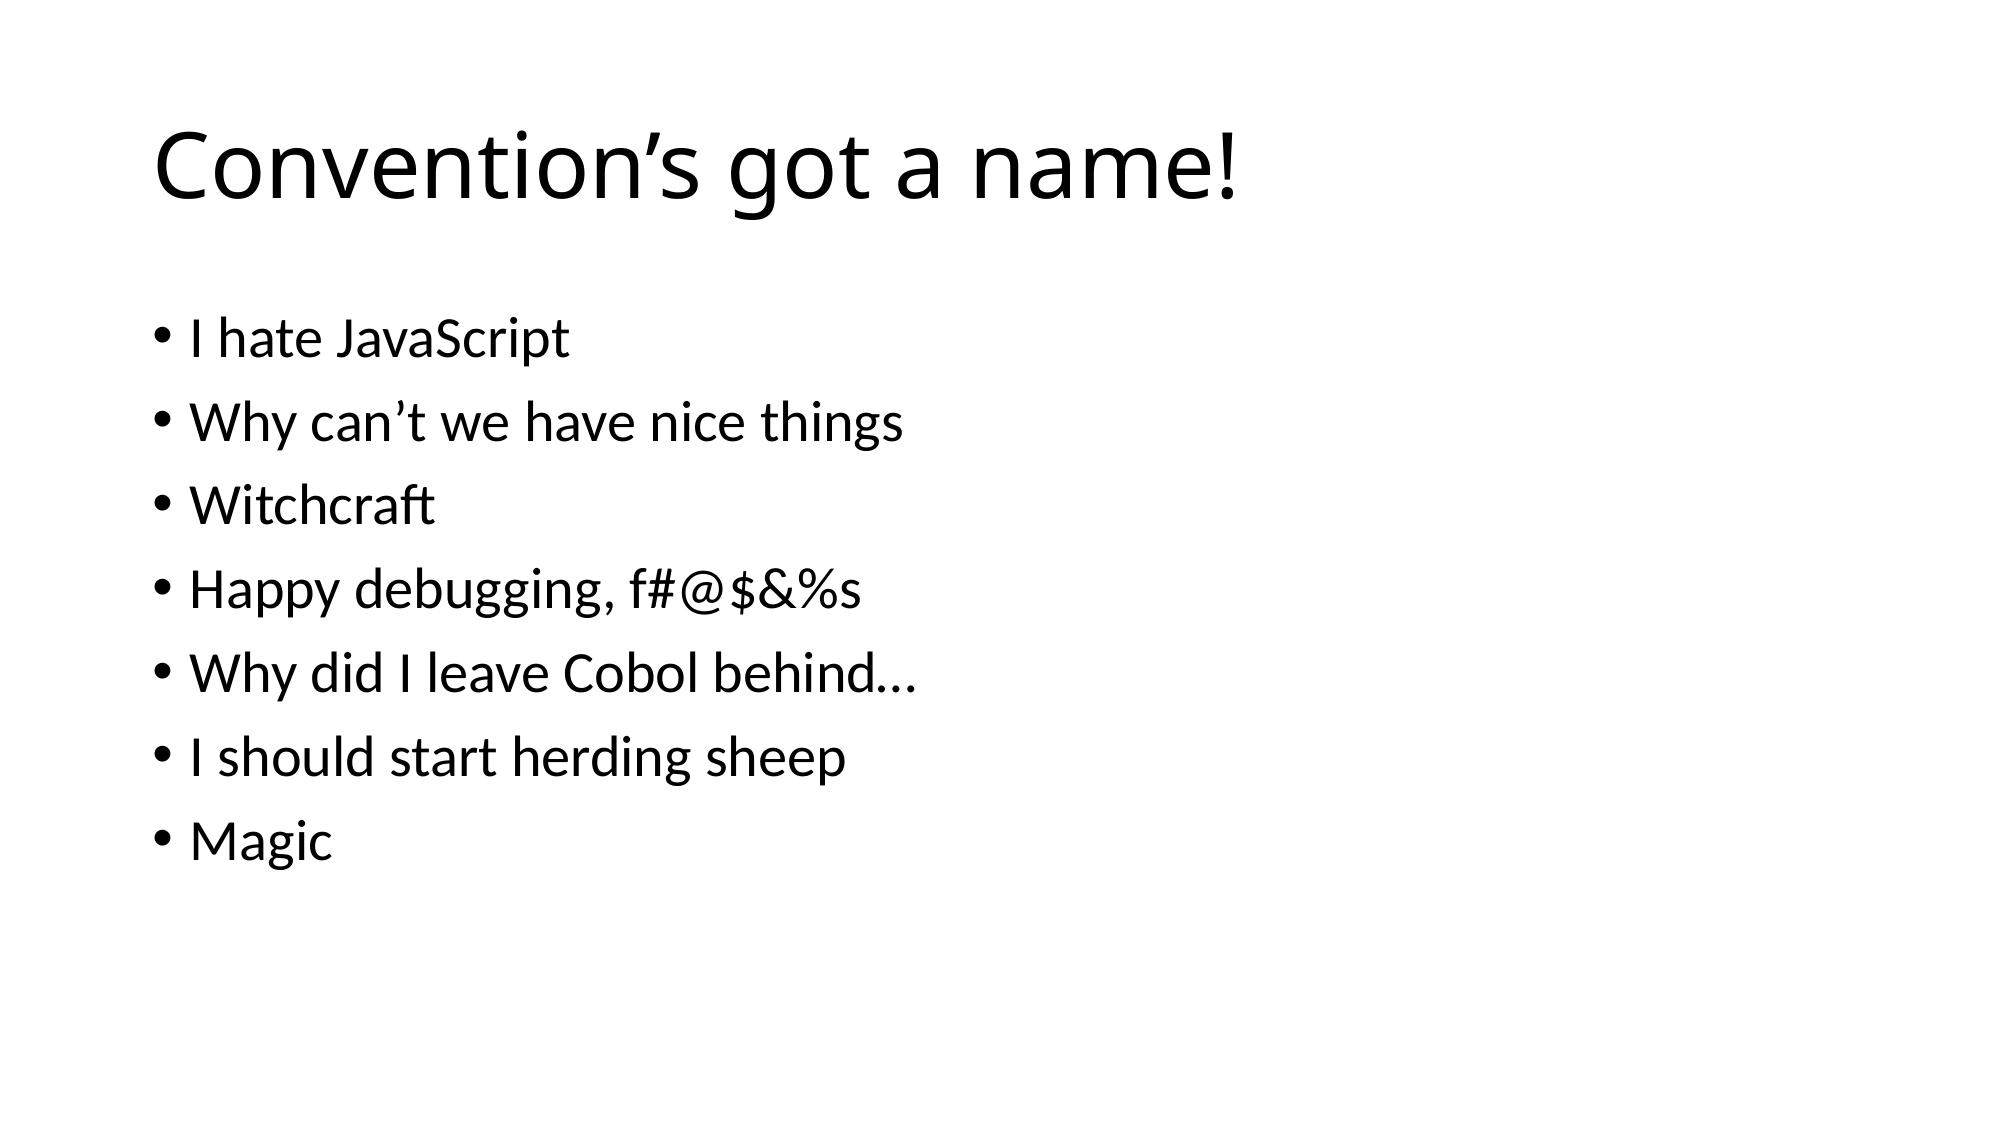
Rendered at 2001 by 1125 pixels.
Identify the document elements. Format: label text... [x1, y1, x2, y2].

title Convention’s got a name! [137, 59, 1863, 278]
list I hate JavaScript Why can’t we have nice things Witchcraft Happy debugging, f#@$&%s Why did I leave Cobol behind… I should start herding sheep Magic [137, 299, 1863, 1014]
